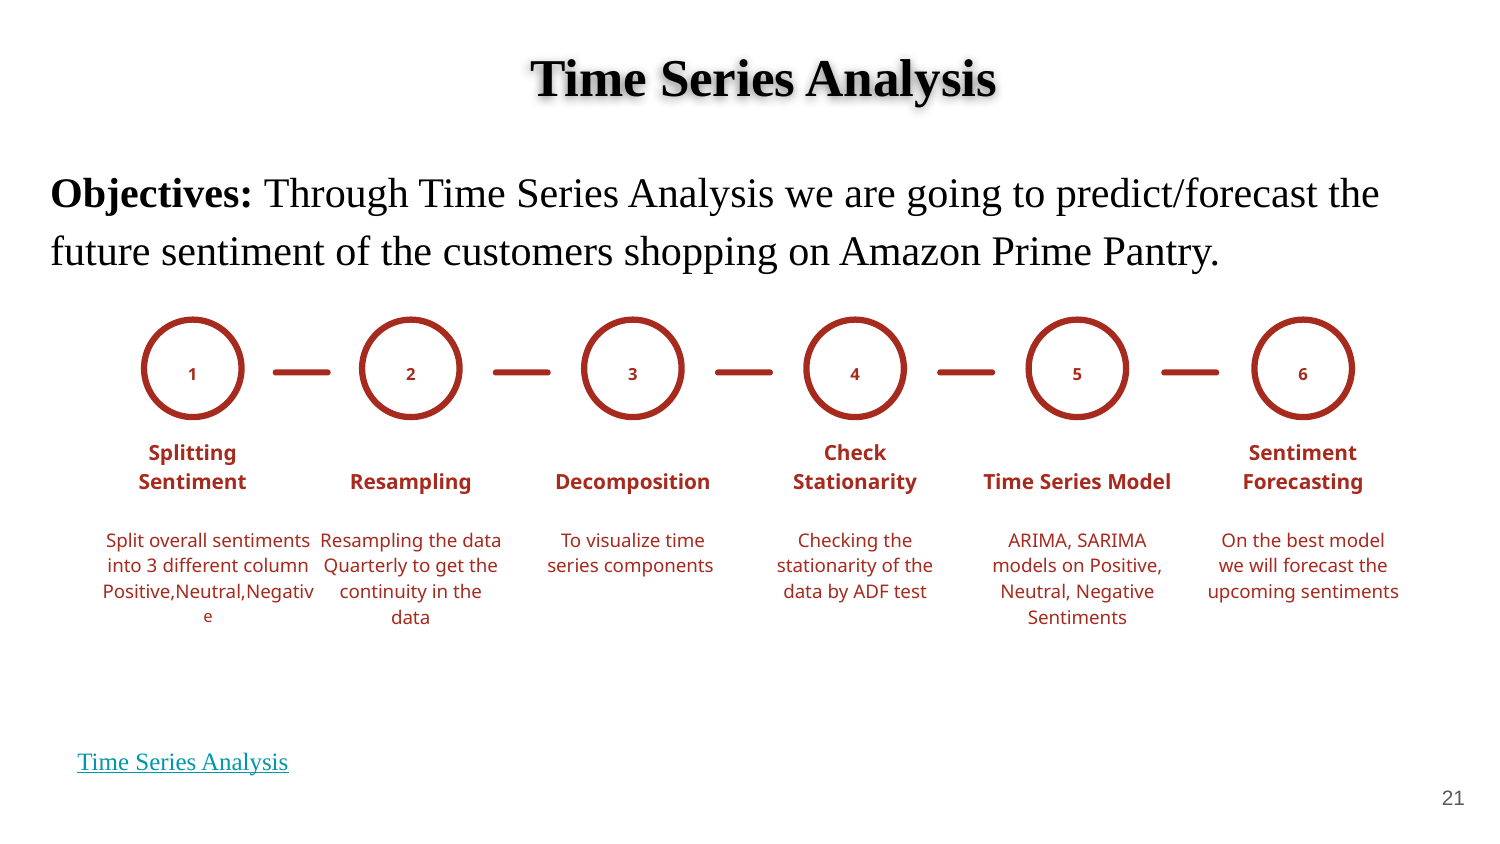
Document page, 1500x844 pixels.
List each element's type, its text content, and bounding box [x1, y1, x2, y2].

text_box Time Series Analysis [62, 725, 1027, 791]
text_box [965, 319, 1190, 632]
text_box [1191, 319, 1415, 632]
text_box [302, 319, 519, 632]
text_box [85, 319, 331, 676]
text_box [521, 319, 745, 632]
list Objectives: Through Time Series Analysis we are going to predict/forecast the future sentiment of the customers shopping on Amazon Prime Pantry. [35, 143, 1442, 295]
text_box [747, 319, 963, 632]
slide_number 21 [1389, 764, 1480, 830]
title Time Series Analysis [51, 28, 1449, 123]
